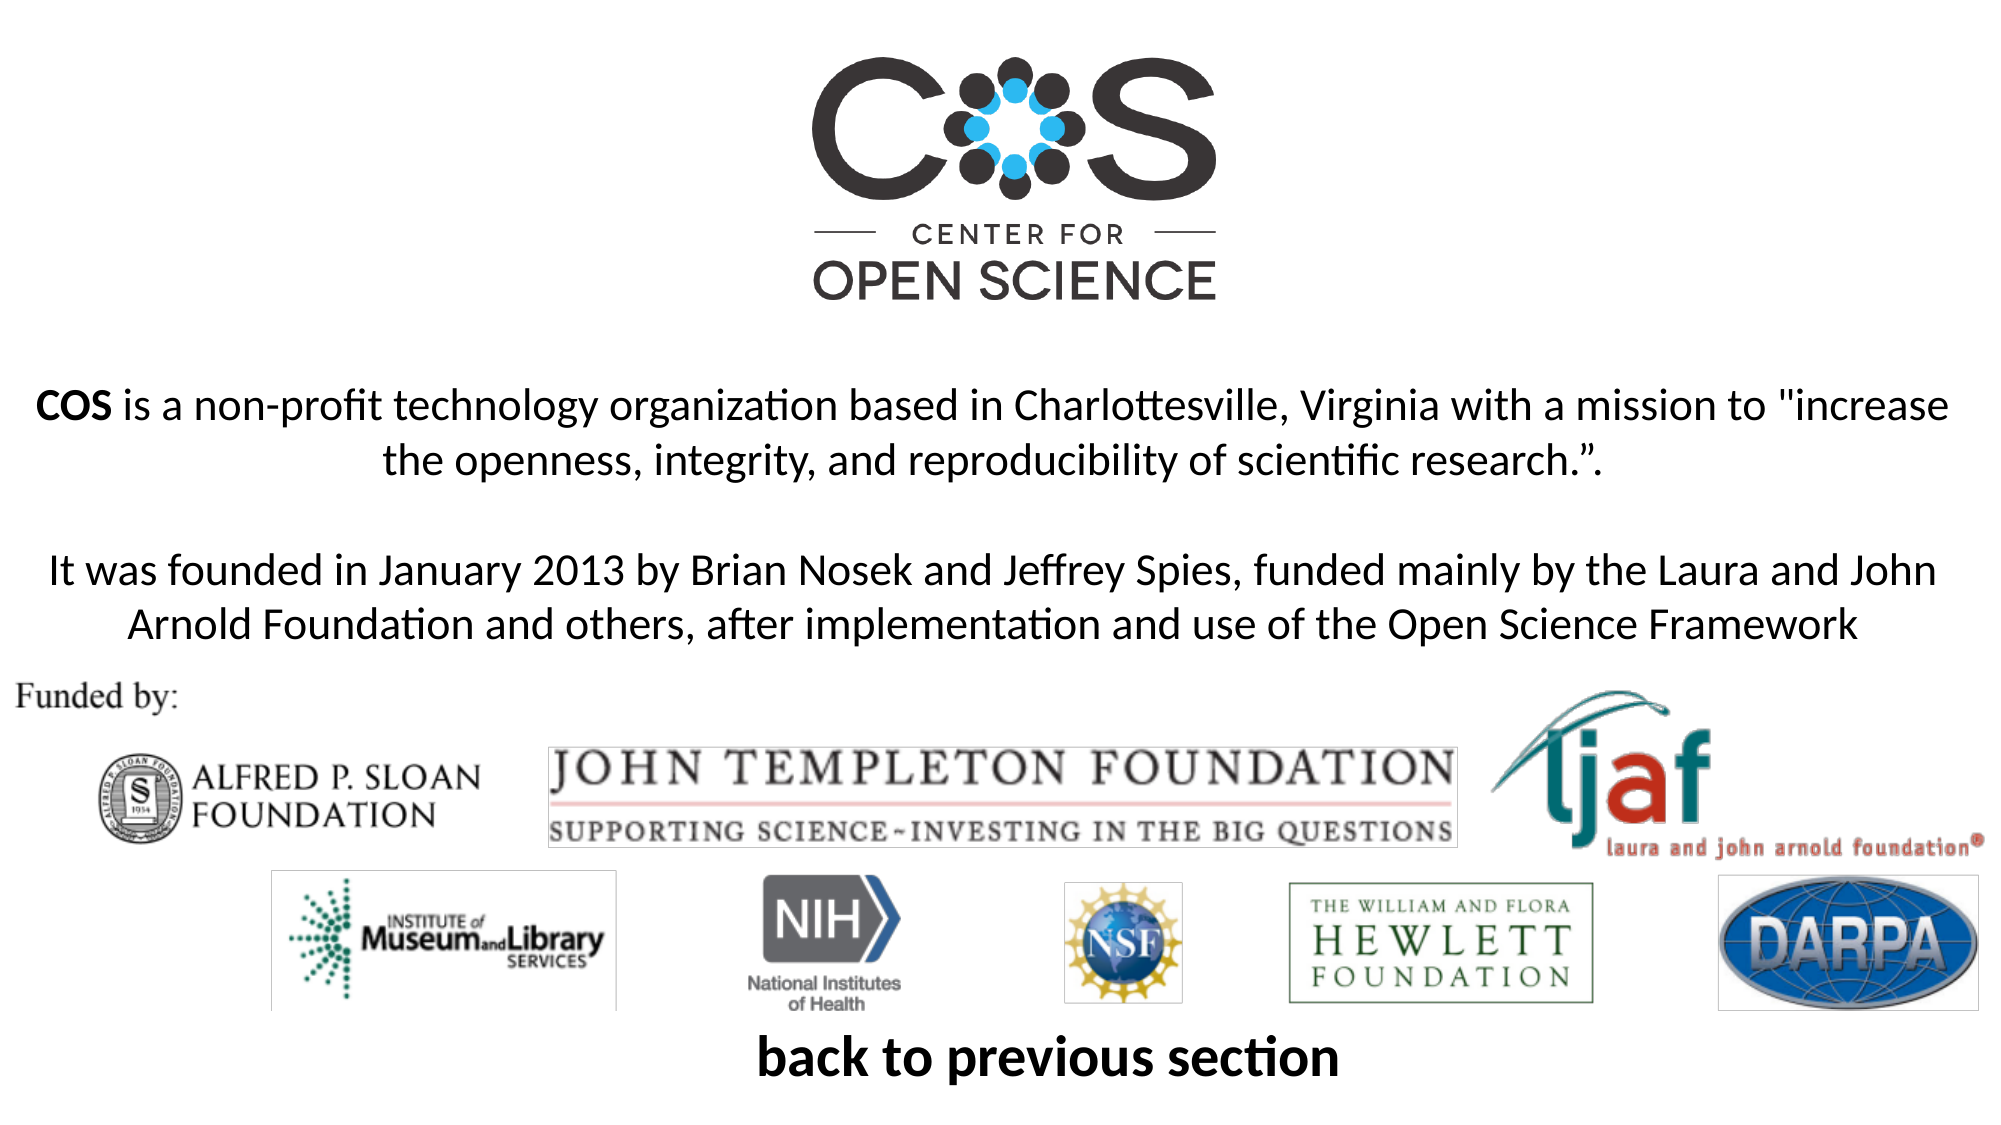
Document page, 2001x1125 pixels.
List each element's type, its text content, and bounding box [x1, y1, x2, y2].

picture [812, 57, 1216, 300]
picture [0, 659, 1994, 1011]
text_box back to previous section [741, 1011, 1393, 1096]
text_box COS is a non-profit technology organization based in Charlottesville, Virginia with a mission to "increase the openness, integrity, and reproducibility of scientific research.”. It was founded in January 2013 by Brian Nosek and Jeffrey Spies, funded mainly by the Laura and John Arnold Foundation and others, after implementation and use of the Open Science Framework [20, 366, 1966, 657]
